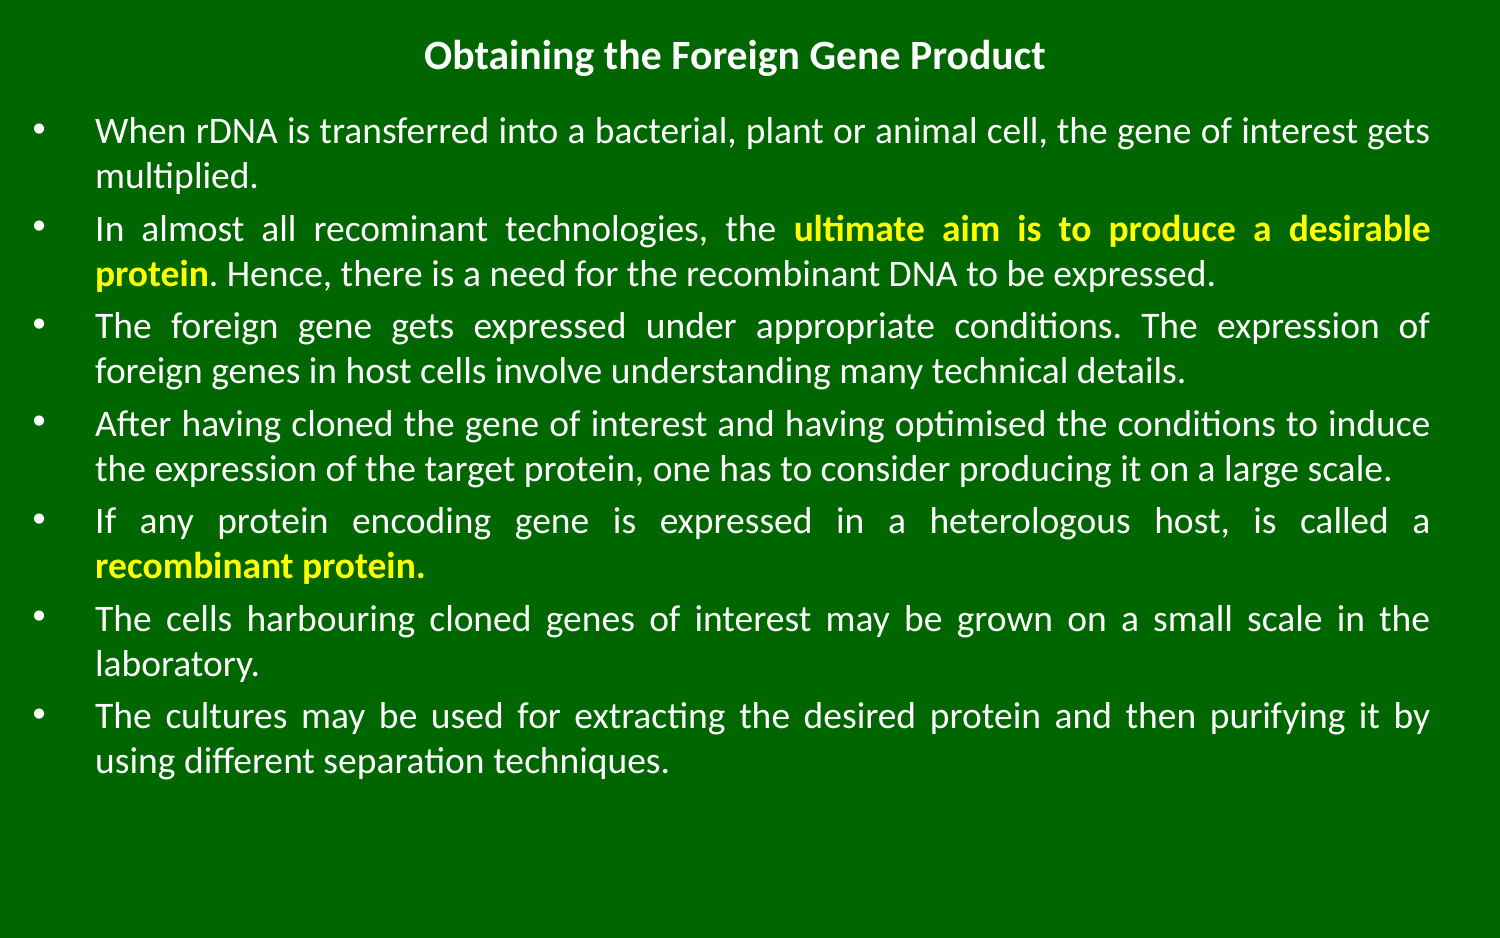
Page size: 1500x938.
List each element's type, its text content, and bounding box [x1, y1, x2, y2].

list When rDNA is transferred into a bacterial, plant or animal cell, the gene of interest gets multiplied. In almost all recominant technologies, the ultimate aim is to produce a desirable protein. Hence, there is a need for the recombinant DNA to be expressed. The foreign gene gets expressed under appropriate conditions. The expression of foreign genes in host cells involve understanding many technical details. After having cloned the gene of interest and having optimised the conditions to induce the expression of the target protein, one has to consider producing it on a large scale. If any protein encoding gene is expressed in a heterologous host, is called a recombinant protein. The cells harbouring cloned genes of interest may be grown on a small scale in the laboratory. The cultures may be used for extracting the desired protein and then purifying it by using different separation techniques. [17, 98, 1447, 883]
title Obtaining the Foreign Gene Product [0, 0, 1471, 132]
